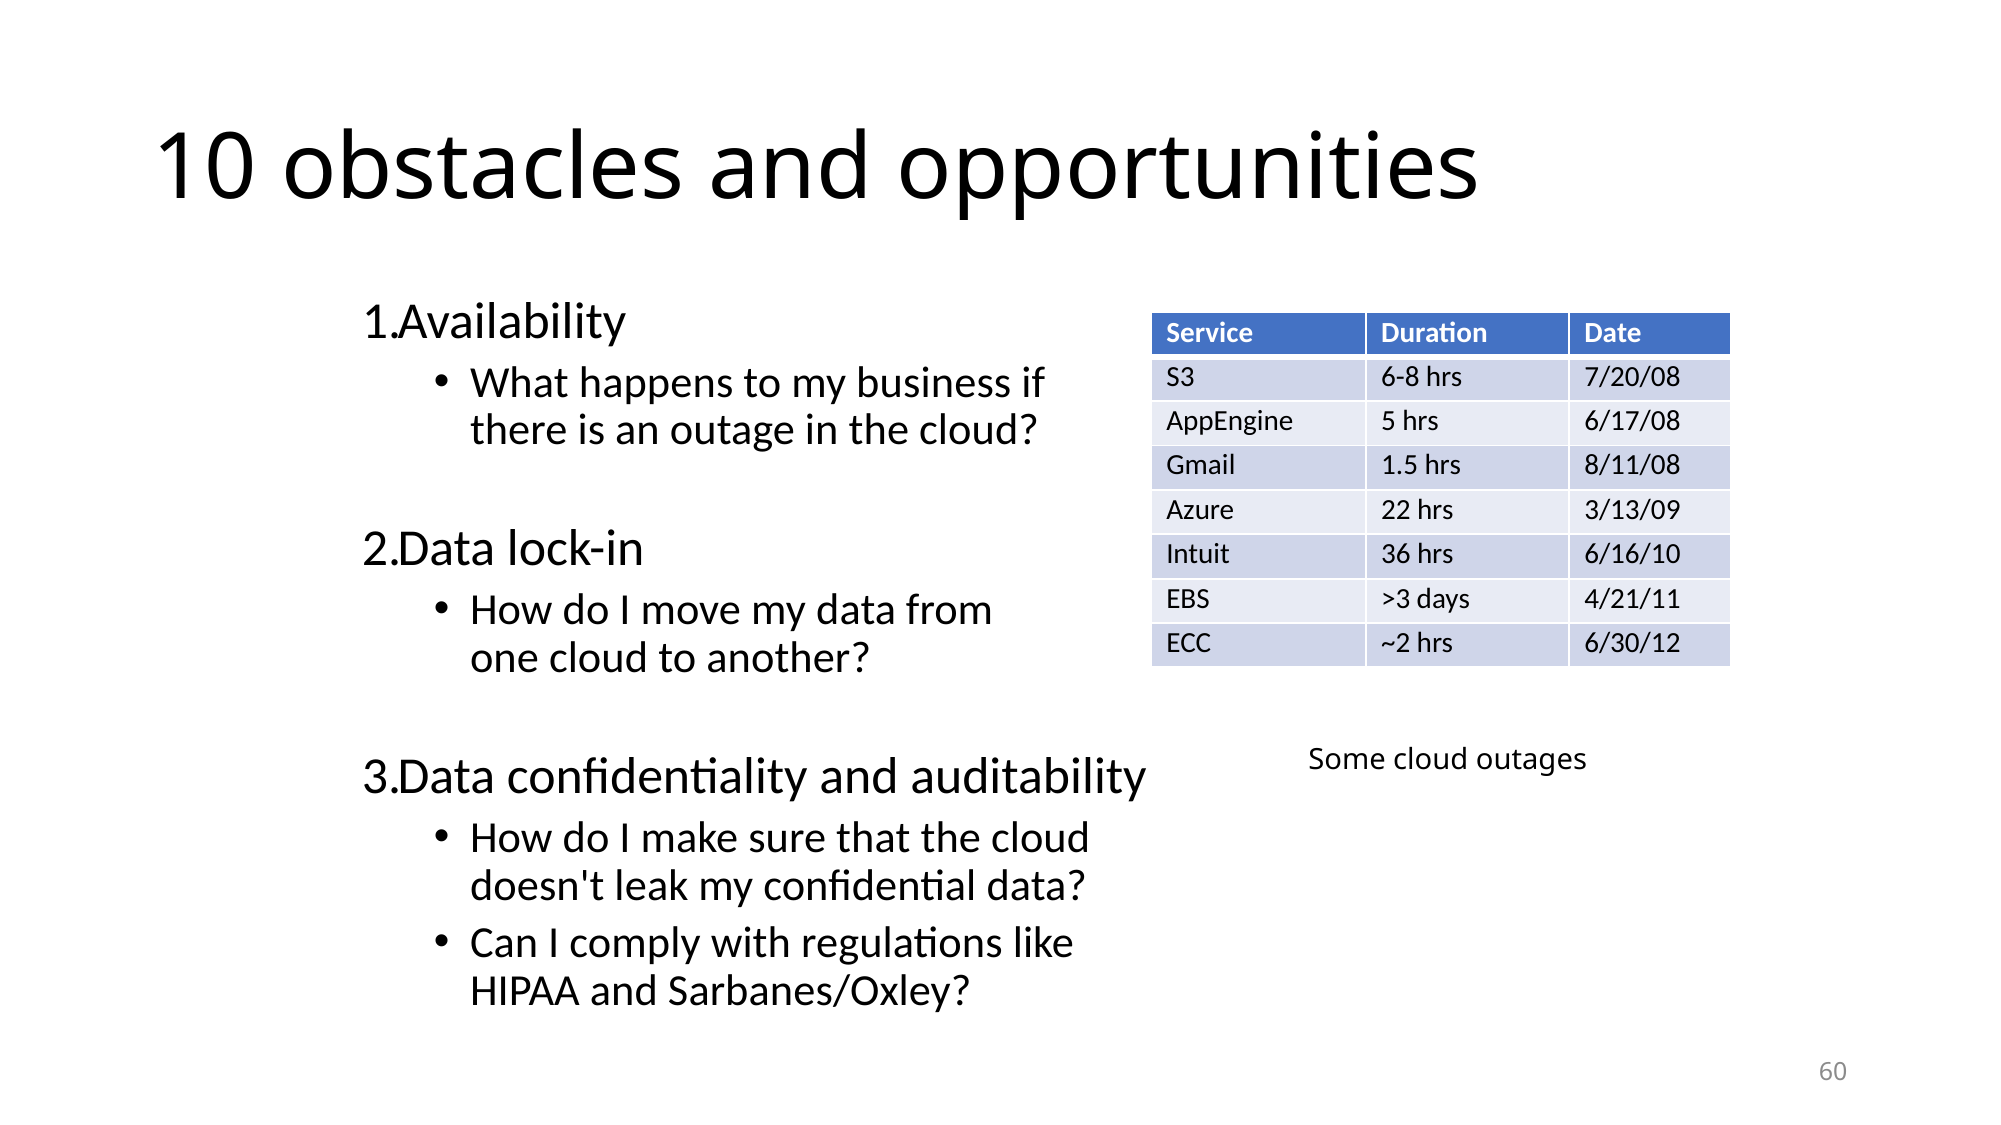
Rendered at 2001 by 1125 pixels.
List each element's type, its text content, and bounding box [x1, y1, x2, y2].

list Availability What happens to my business if there is an outage in the cloud? Data lock-in How do I move my data from one cloud to another? Data confidentiality and auditability How do I make sure that the cloud doesn't leak my confidential data? Can I comply with regulations like HIPAA and Sarbanes/Oxley? [346, 286, 1210, 1030]
table_cell 4/21/11 [1570, 580, 1730, 622]
table_cell Intuit [1152, 535, 1365, 578]
text_box Some cloud outages [1293, 733, 1610, 783]
table_cell EBS [1152, 580, 1365, 622]
table_cell 5 hrs [1367, 402, 1568, 445]
table_cell 3/13/09 [1570, 491, 1730, 533]
title 10 obstacles and opportunities [137, 59, 1863, 278]
table_cell 1.5 hrs [1367, 446, 1568, 489]
table_header Service [1152, 313, 1365, 354]
table_cell 6-8 hrs [1367, 360, 1568, 400]
table_cell 6/17/08 [1570, 402, 1730, 445]
table_header Date [1570, 313, 1730, 354]
slide_number 60 [1412, 1042, 1863, 1103]
table_cell Azure [1152, 491, 1365, 533]
table_header Duration [1367, 313, 1568, 354]
table_cell 22 hrs [1367, 491, 1568, 533]
table_cell 6/30/12 [1570, 624, 1730, 666]
table_cell AppEngine [1152, 402, 1365, 445]
table_cell S3 [1152, 360, 1365, 400]
table_cell 36 hrs [1367, 535, 1568, 578]
table_cell ECC [1152, 624, 1365, 666]
table_cell 6/16/10 [1570, 535, 1730, 578]
table_cell 7/20/08 [1570, 360, 1730, 400]
table_cell >3 days [1367, 580, 1568, 622]
table_cell ~2 hrs [1367, 624, 1568, 666]
table_cell 8/11/08 [1570, 446, 1730, 489]
table_cell Gmail [1152, 446, 1365, 489]
